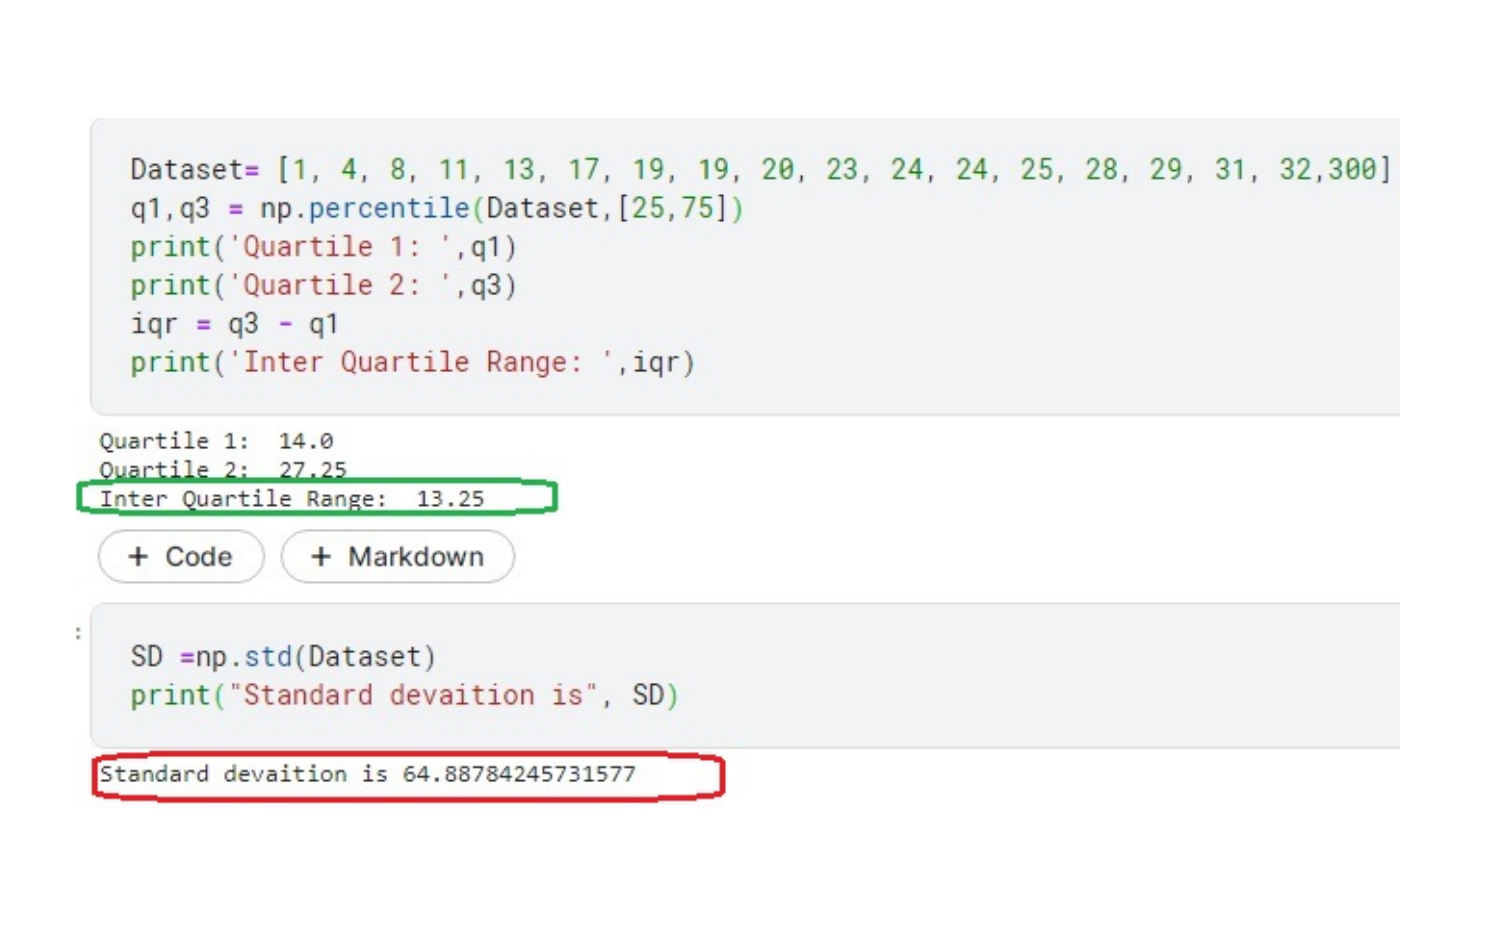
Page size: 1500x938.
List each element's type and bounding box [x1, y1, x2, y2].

list [74, 118, 1400, 809]
